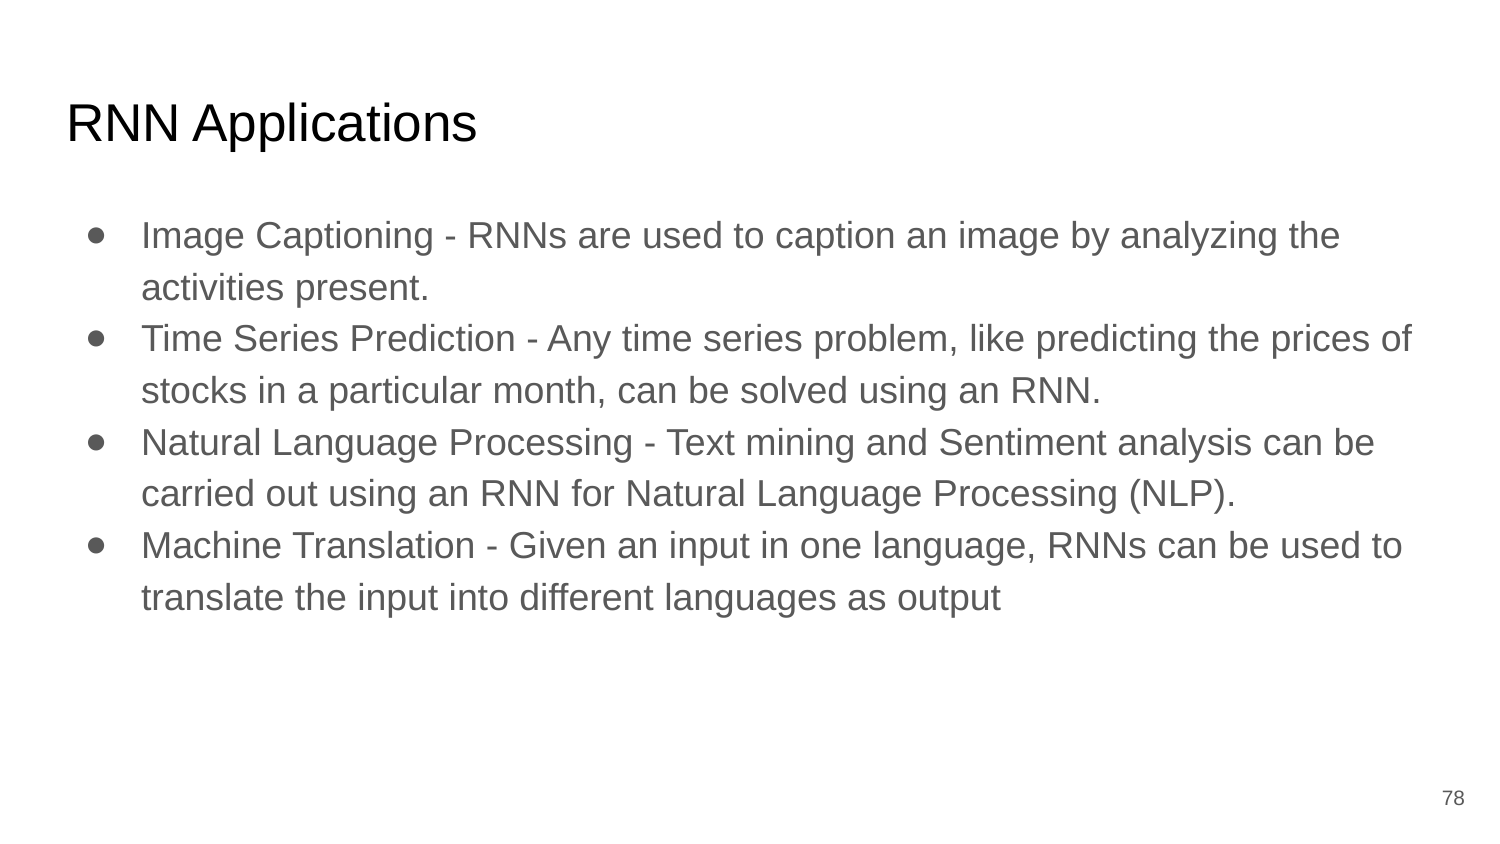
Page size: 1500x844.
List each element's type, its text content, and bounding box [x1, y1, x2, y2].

title RNN Applications [51, 72, 1449, 167]
slide_number ‹#› [1389, 764, 1480, 830]
list Image Captioning - RNNs are used to caption an image by analyzing the activities present. Time Series Prediction - Any time series problem, like predicting the prices of stocks in a particular month, can be solved using an RNN. Natural Language Processing - Text mining and Sentiment analysis can be carried out using an RNN for Natural Language Processing (NLP). Machine Translation - Given an input in one language, RNNs can be used to translate the input into different languages as output [51, 189, 1449, 750]
